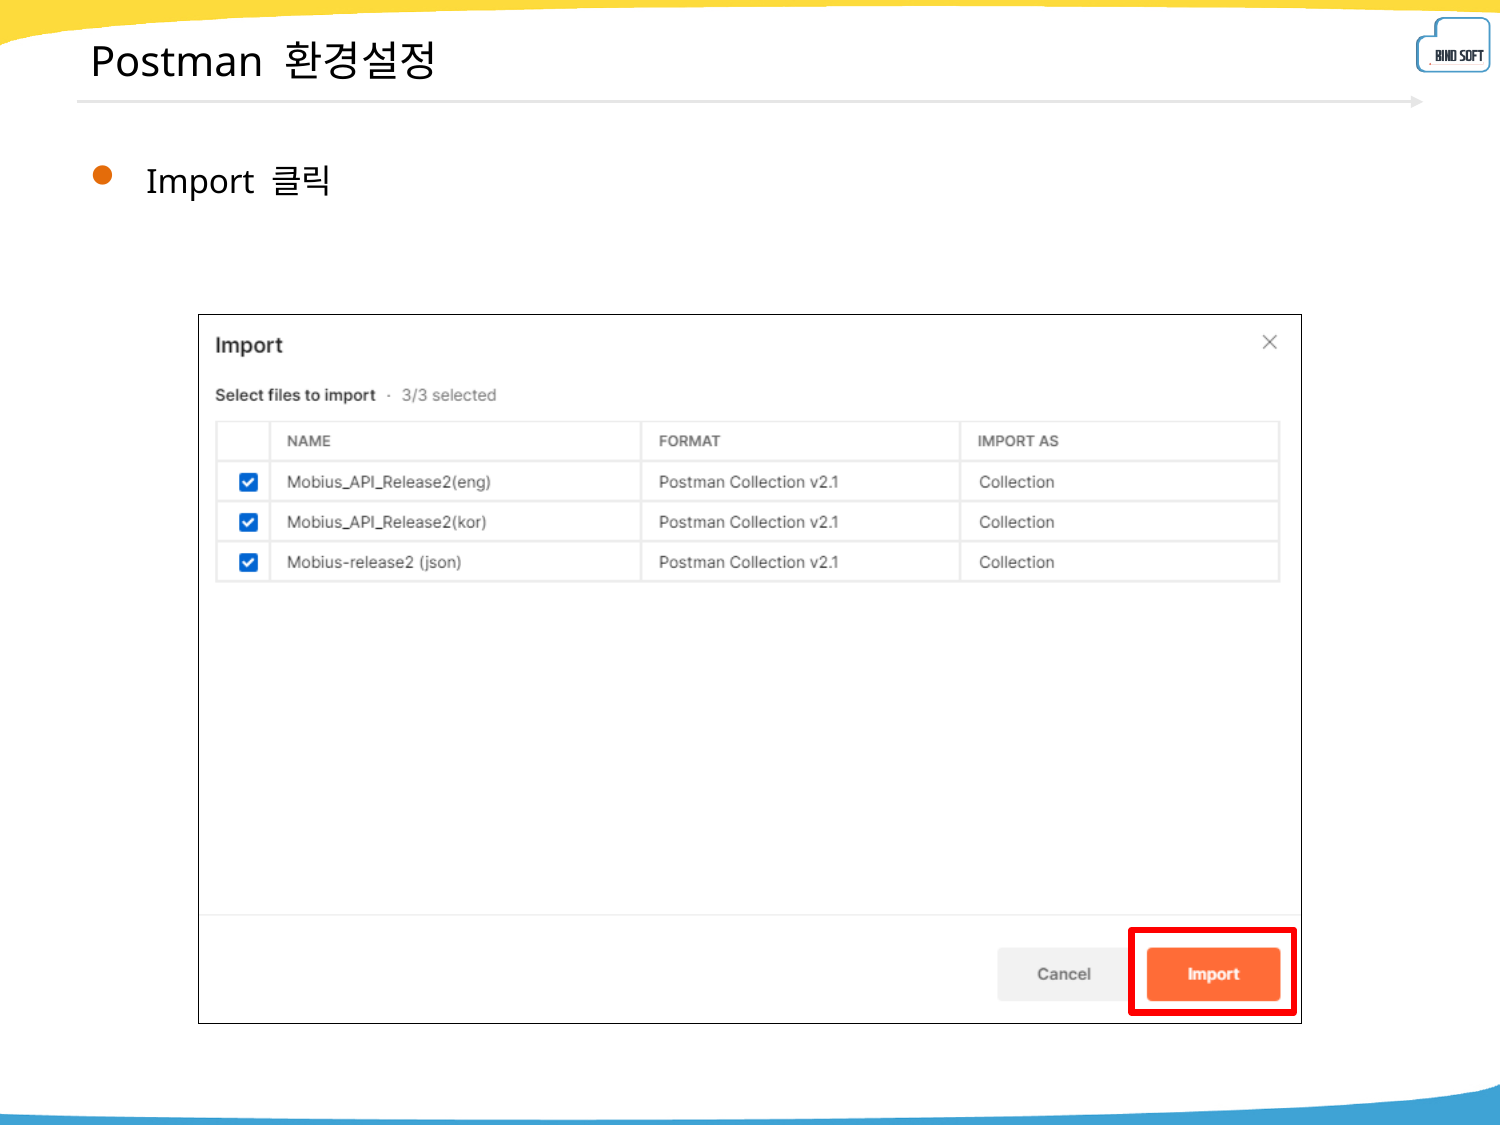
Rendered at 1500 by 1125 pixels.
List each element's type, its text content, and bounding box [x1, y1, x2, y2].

list Import 클릭 [75, 152, 1425, 1055]
picture [0, 0, 1500, 74]
picture [197, 314, 1303, 1024]
picture [0, 1084, 1500, 1125]
title Postman 환경설정 [75, 11, 1425, 108]
